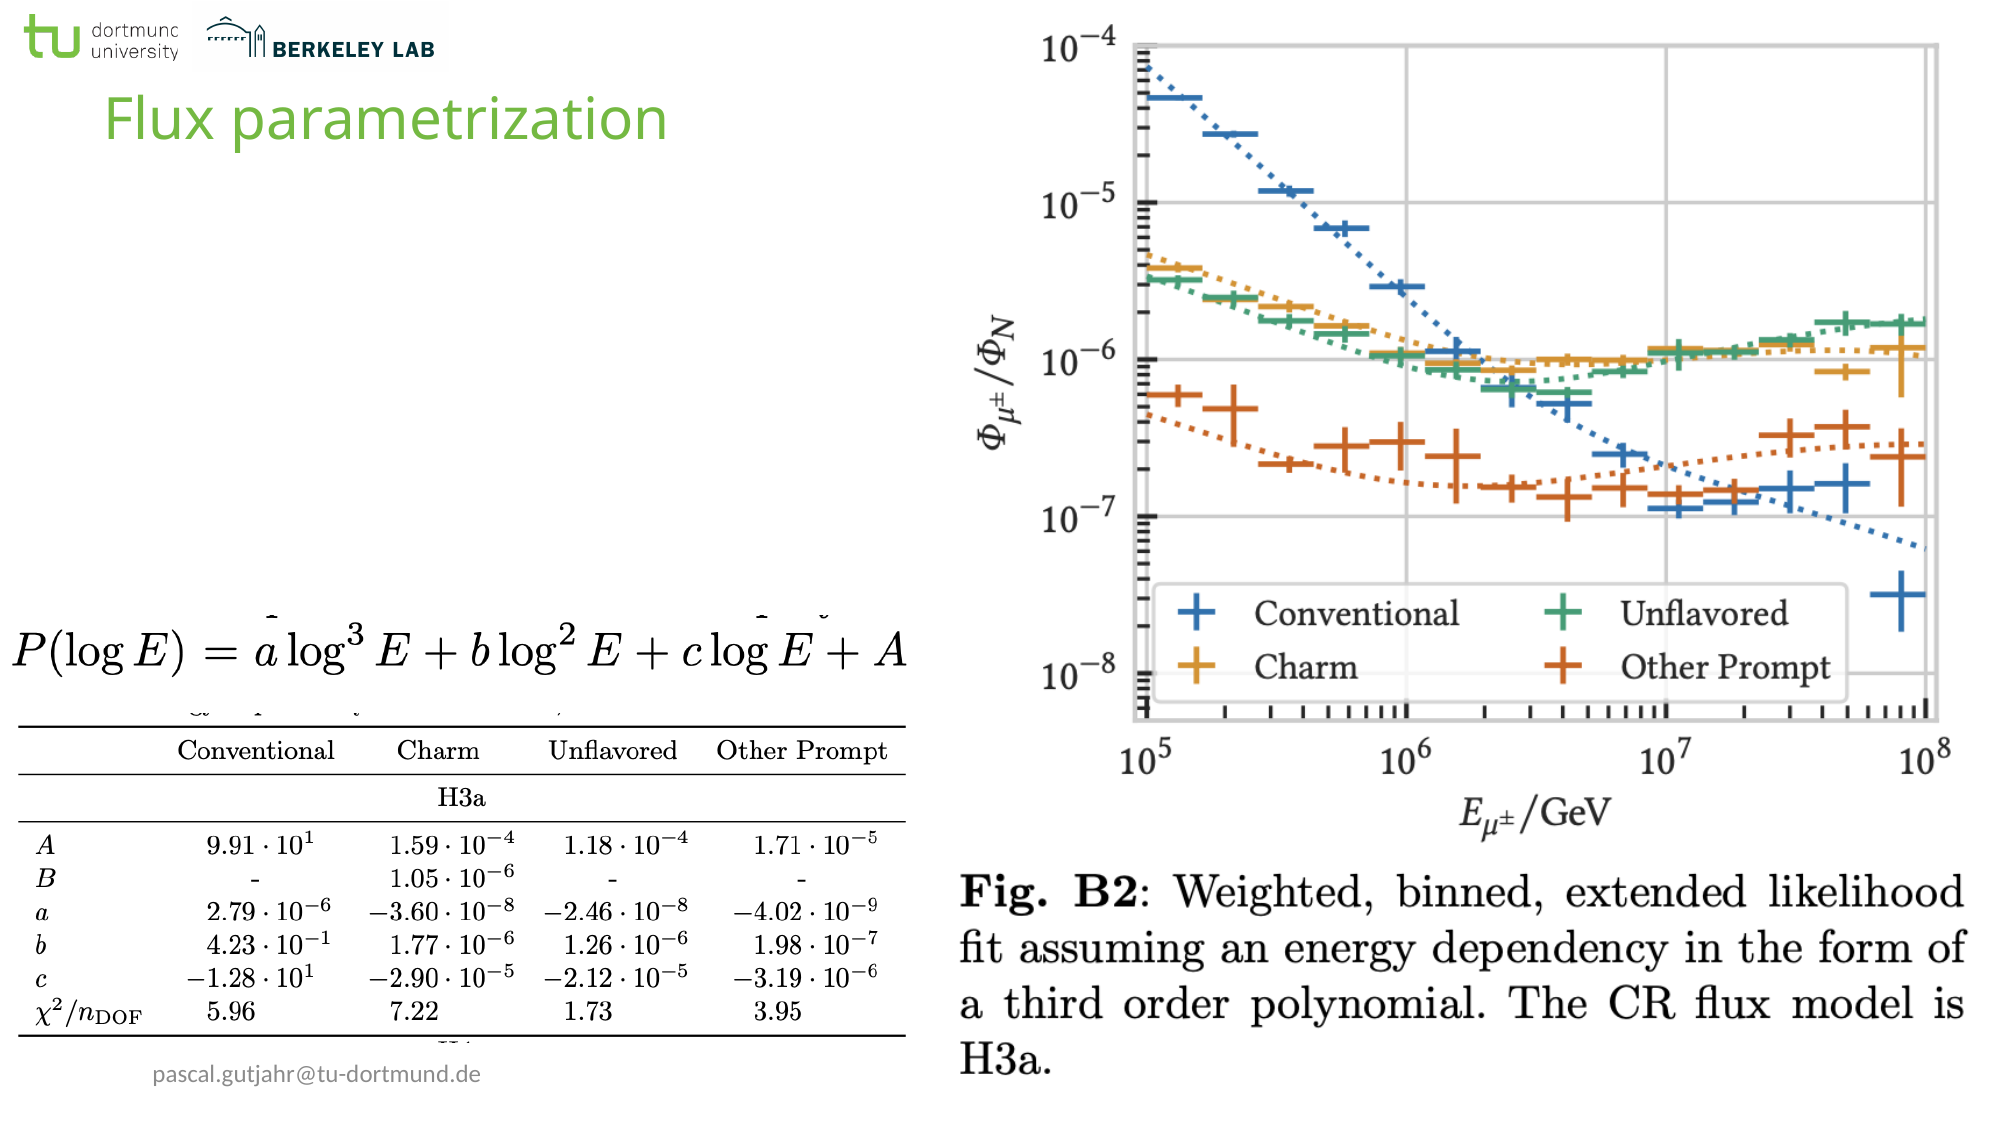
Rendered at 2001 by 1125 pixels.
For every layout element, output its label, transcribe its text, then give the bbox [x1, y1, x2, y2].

slide_number pascal.gutjahr@tu-dortmund.de [137, 1043, 588, 1103]
picture [0, 712, 915, 1043]
title Flux parametrization [88, 59, 914, 182]
picture [0, 615, 915, 684]
picture [192, 1, 449, 59]
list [914, 1, 1980, 1103]
